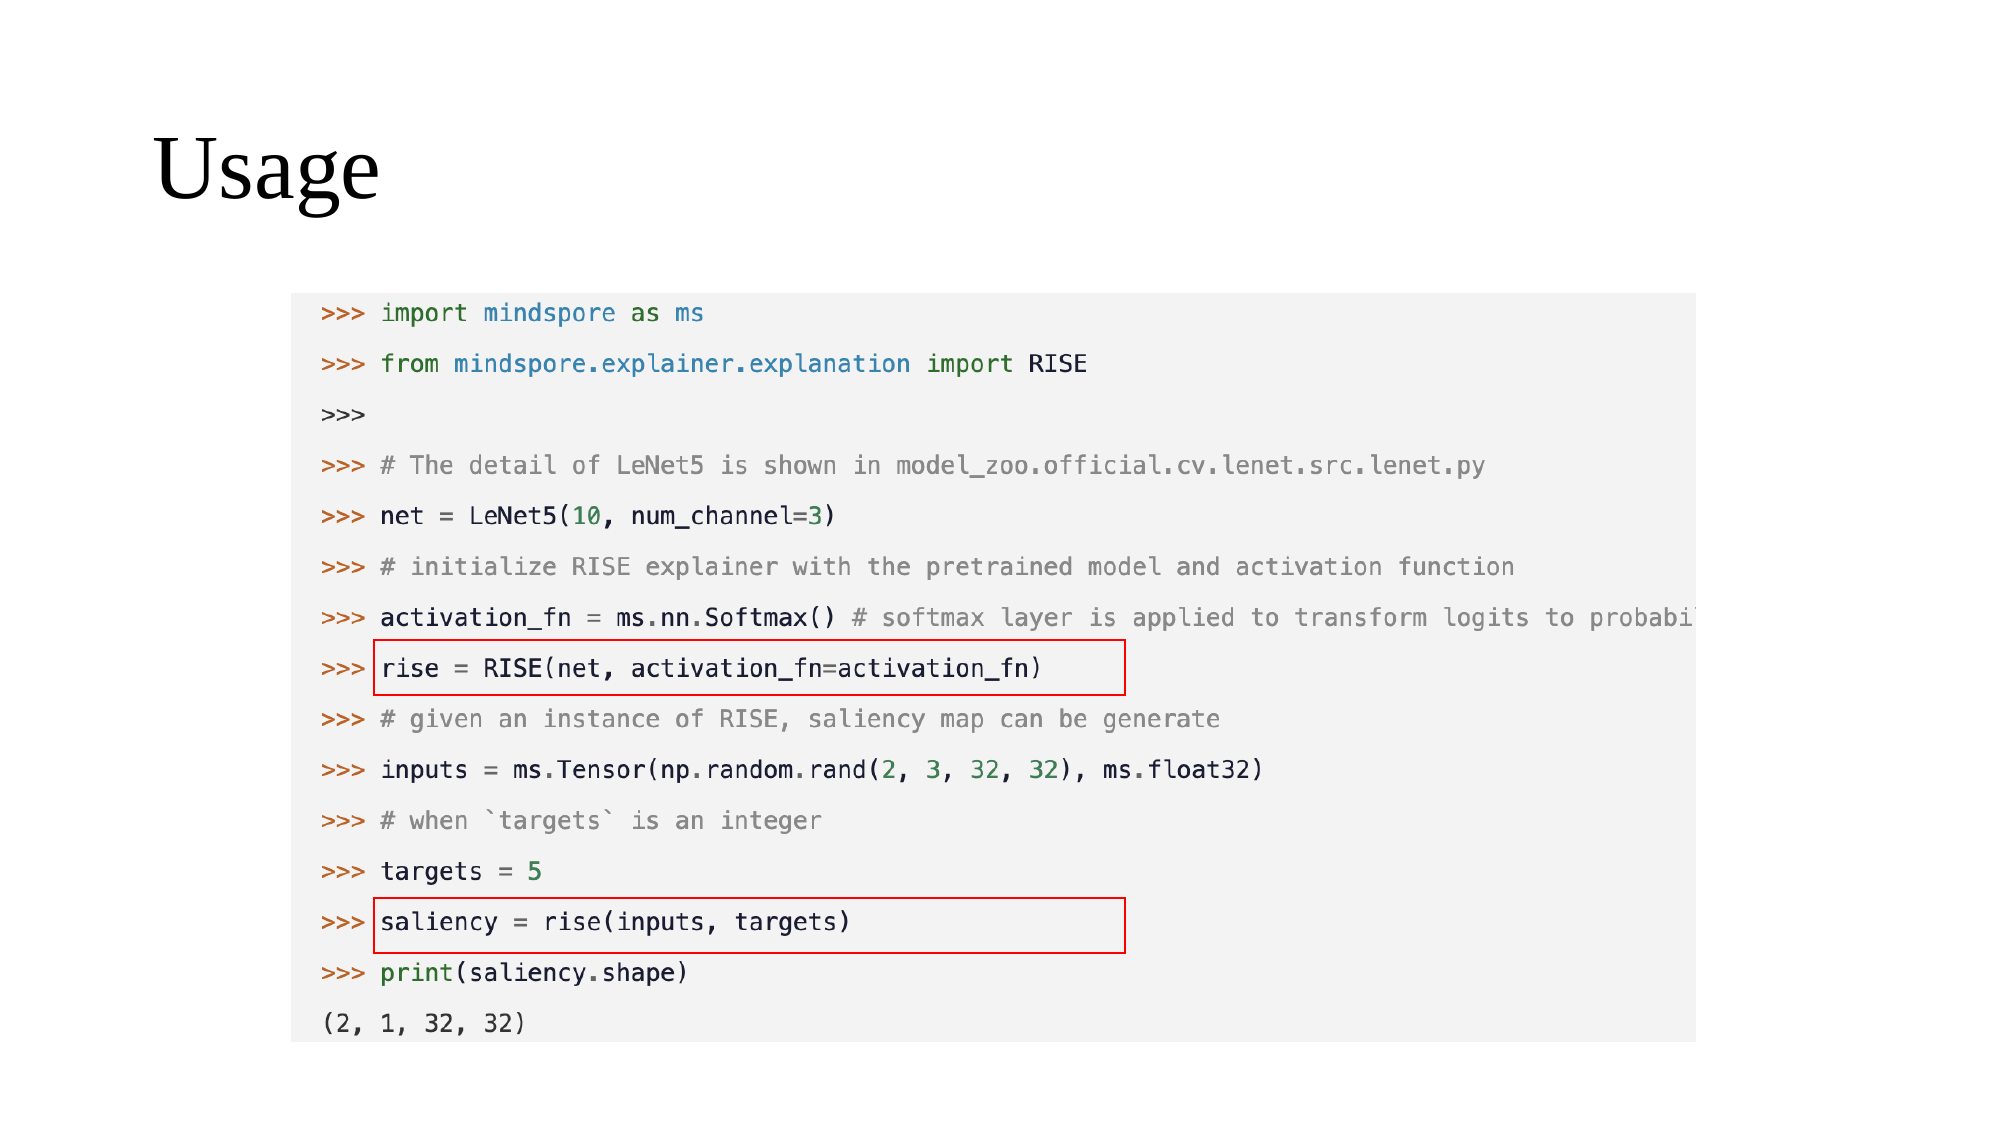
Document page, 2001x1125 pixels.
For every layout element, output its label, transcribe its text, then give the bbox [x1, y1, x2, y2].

picture [291, 293, 1713, 1042]
title Usage [137, 59, 1863, 278]
